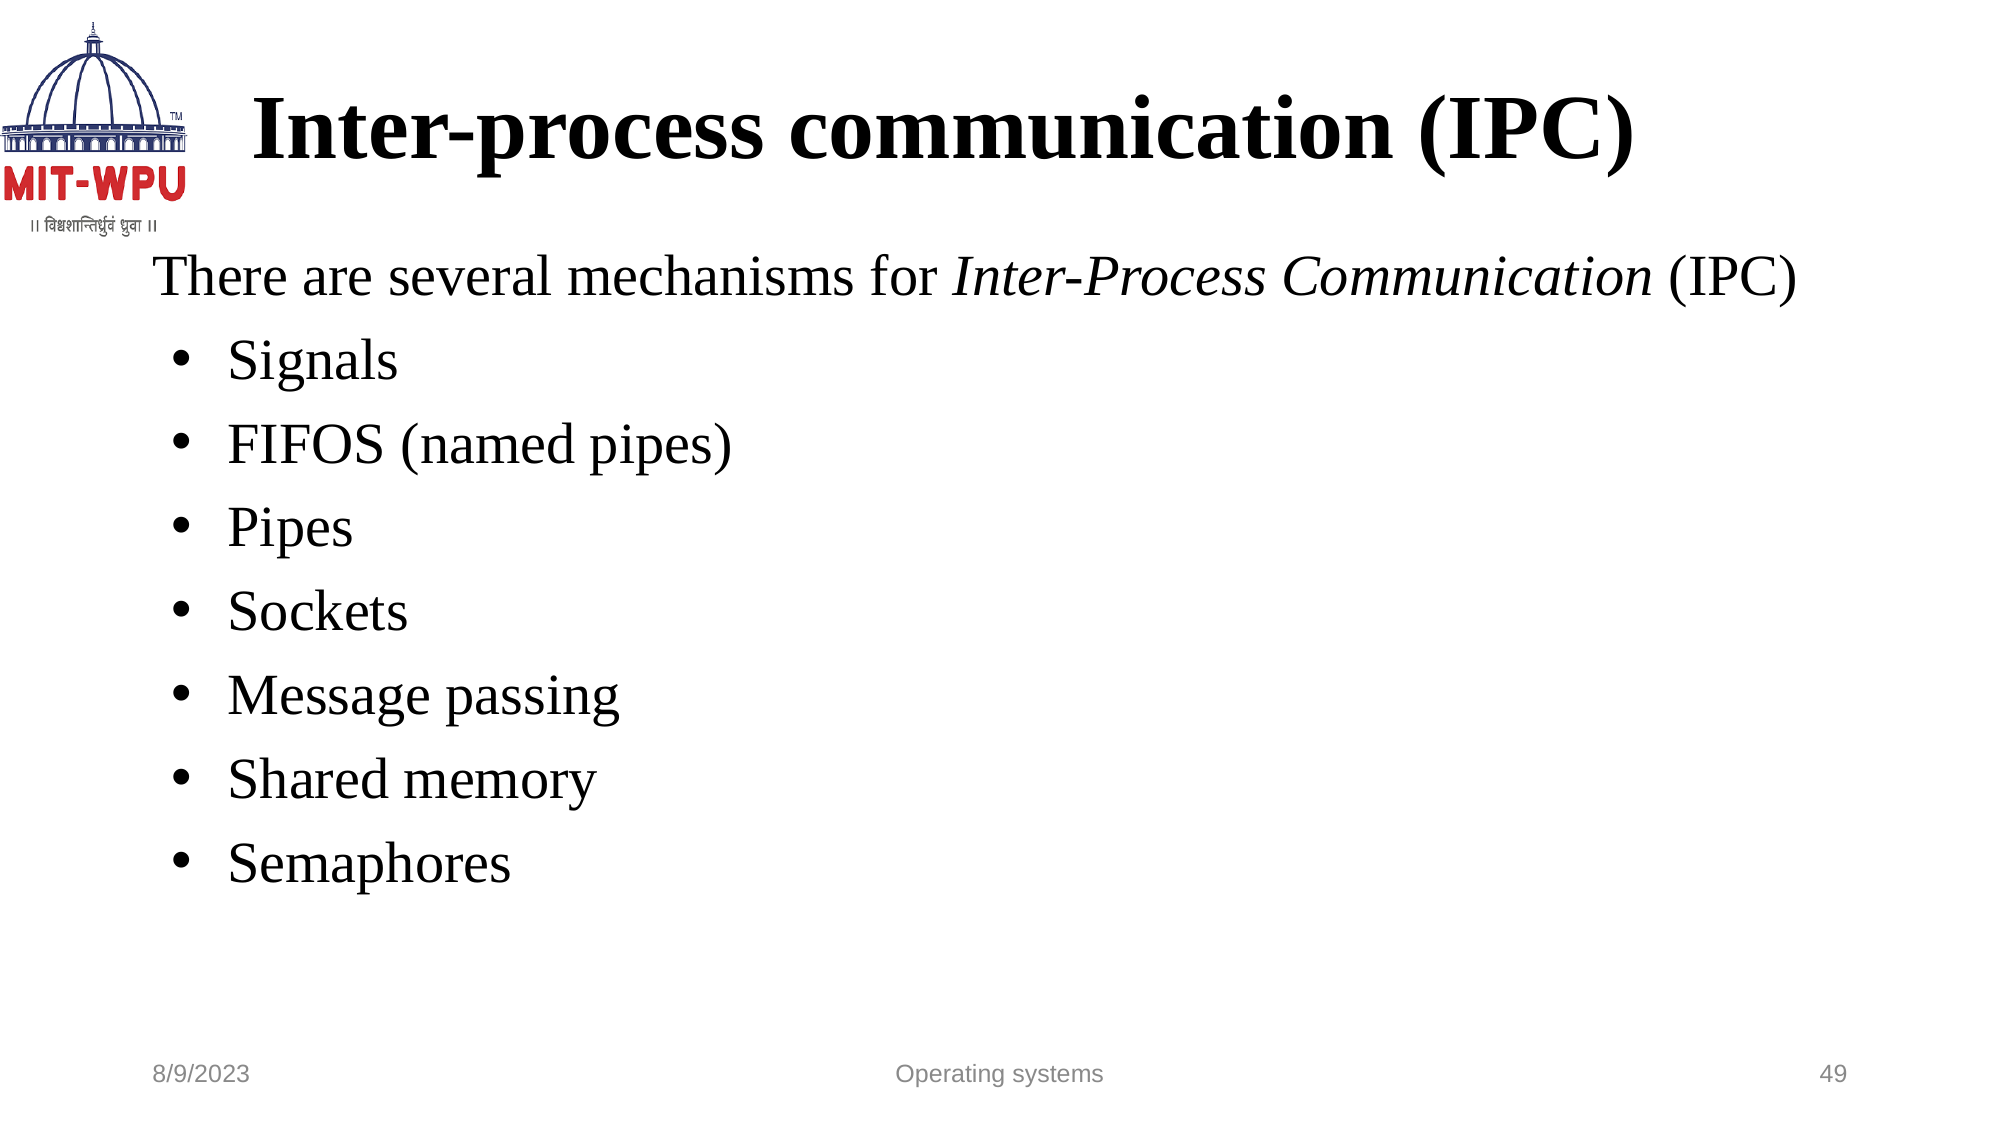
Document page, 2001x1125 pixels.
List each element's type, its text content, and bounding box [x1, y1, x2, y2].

picture [0, 22, 209, 238]
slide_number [137, 1042, 588, 1103]
slide_number 49 [1412, 1042, 1863, 1103]
list There are several mechanisms for Inter-Process Communication (IPC) Signals FIFOS (named pipes) Pipes Sockets Message passing Shared memory Semaphores [137, 237, 1863, 952]
title Inter-process communication (IPC) [236, 20, 1962, 238]
footer Operating systems [662, 1042, 1338, 1103]
